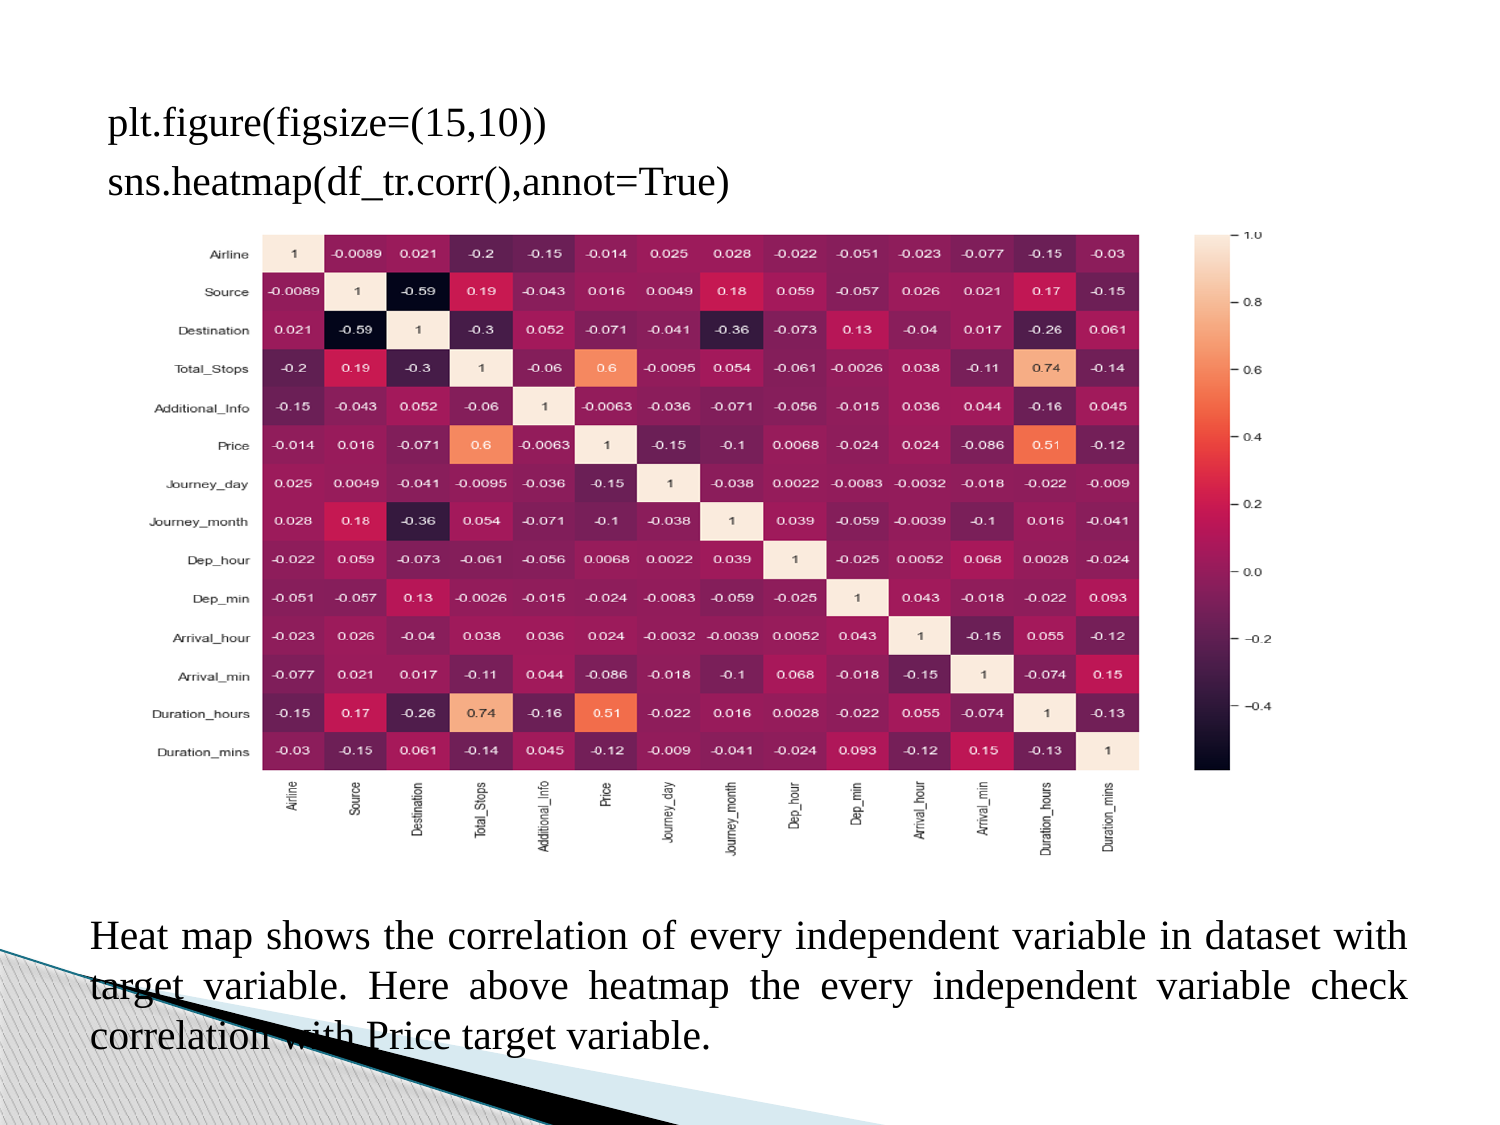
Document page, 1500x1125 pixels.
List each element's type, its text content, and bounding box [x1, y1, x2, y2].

picture [137, 232, 1288, 863]
list plt.figure(figsize=(15,10)) sns.heatmap(df_tr.corr(),annot=True) [75, 87, 1425, 900]
text_box Heat map shows the correlation of every independent variable in dataset with target variable. Here above heatmap the every independent variable check correlation with Price target variable. [74, 900, 1425, 1065]
